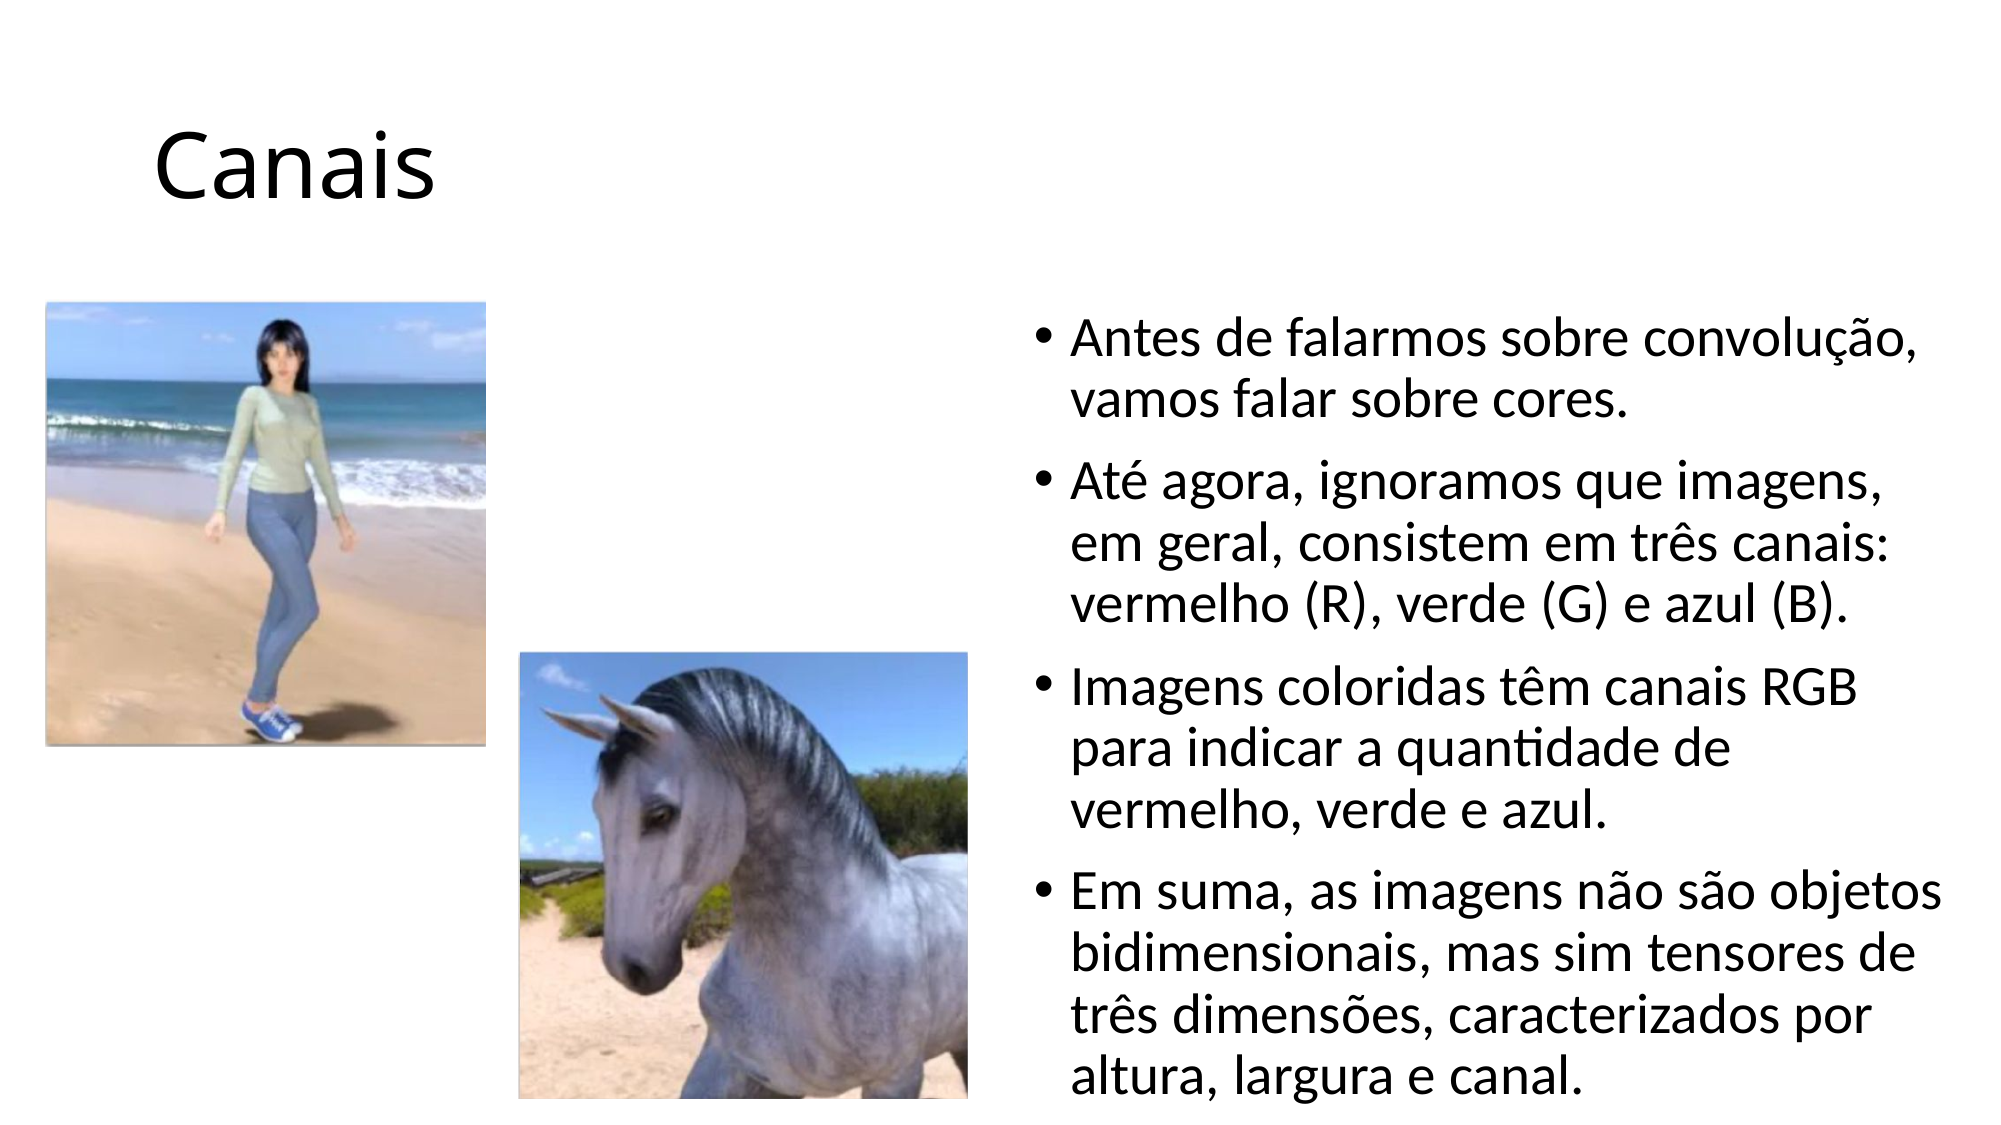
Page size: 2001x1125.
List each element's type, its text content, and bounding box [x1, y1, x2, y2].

picture [518, 651, 968, 1099]
picture [45, 299, 486, 747]
title Canais [137, 59, 1863, 278]
list Antes de falarmos sobre convolução, vamos falar sobre cores. Até agora, ignoramos que imagens, em geral, consistem em três canais: vermelho (R), verde (G) e azul (B). Imagens coloridas têm canais RGB para indicar a quantidade de vermelho, verde e azul. Em suma, as imagens não são objetos bidimensionais, mas sim tensores de três dimensões, caracterizados por altura, largura e canal. [1018, 299, 1969, 1125]
